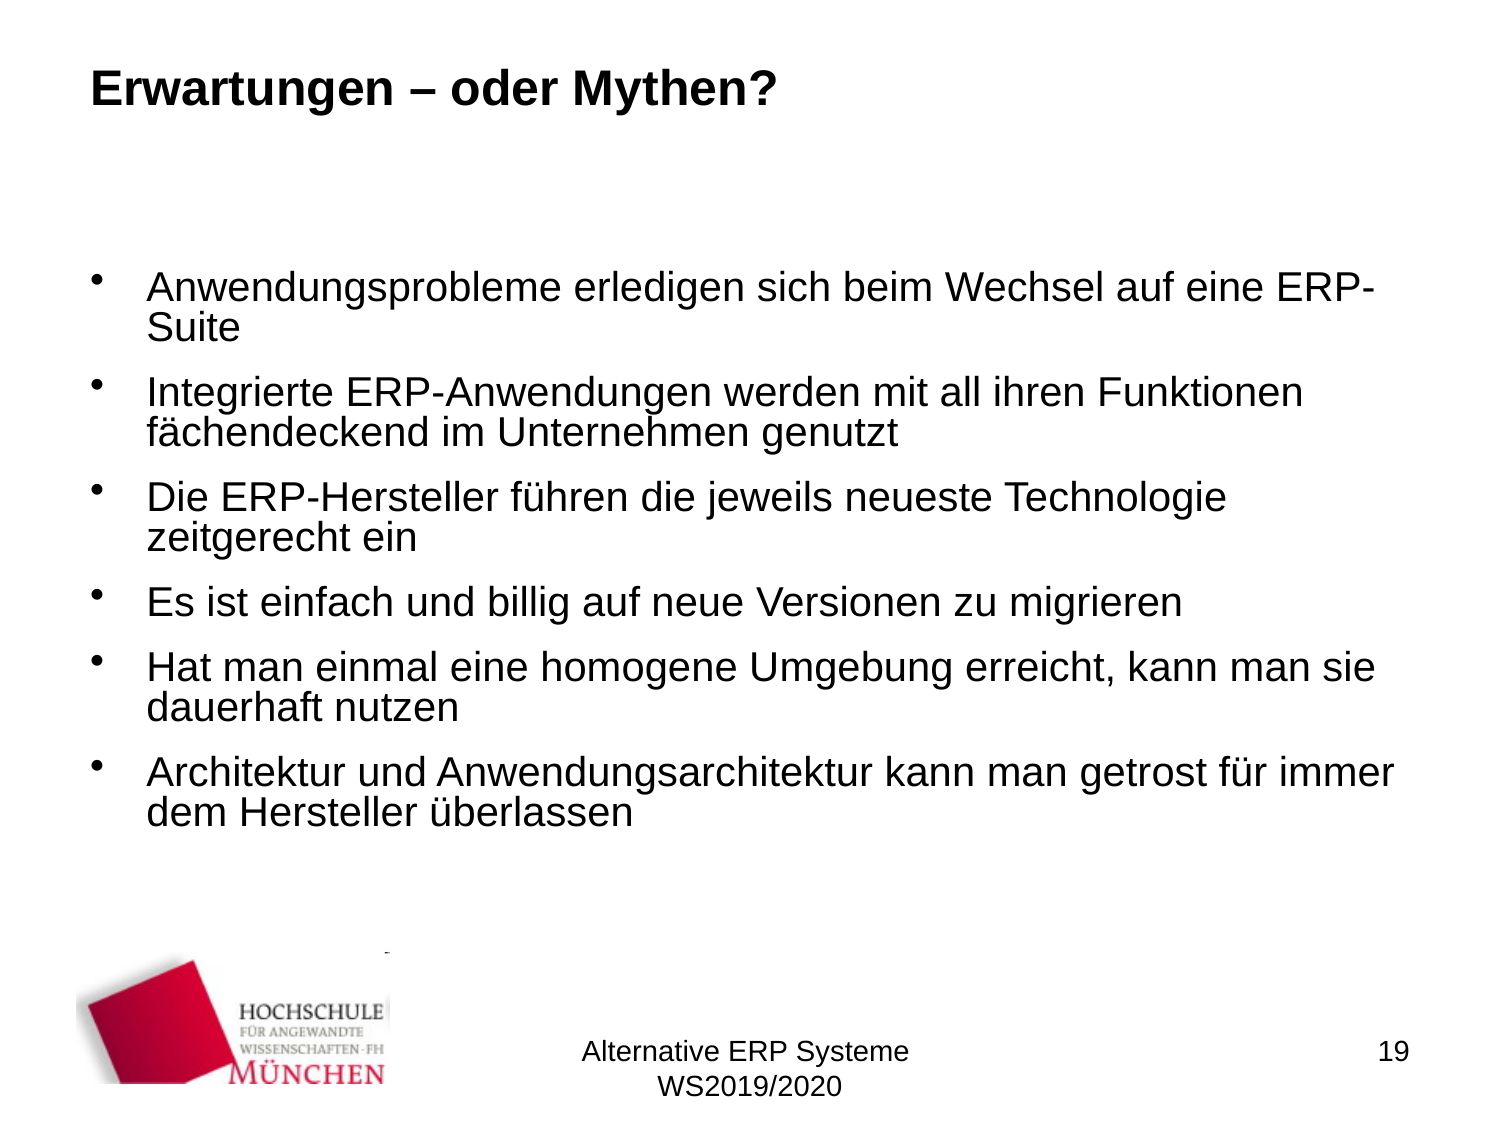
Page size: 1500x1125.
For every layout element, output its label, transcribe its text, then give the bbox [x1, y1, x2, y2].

slide_number 19 [1074, 1024, 1425, 1103]
picture [76, 965, 390, 1084]
list Anwendungsprobleme erledigen sich beim Wechsel auf eine ERP-Suite Integrierte ERP-Anwendungen werden mit all ihren Funktionen fächendeckend im Unternehmen genutzt Die ERP-Hersteller führen die jeweils neueste Technologie zeitgerecht ein Es ist einfach und billig auf neue Versionen zu migrieren Hat man einmal eine homogene Umgebung erreicht, kann man sie dauerhaft nutzen Architektur und Anwendungsarchitektur kann man getrost für immer dem Hersteller überlassen [75, 262, 1425, 965]
title Erwartungen – oder Mythen? [75, 45, 916, 126]
footer Alternative ERP Systeme WS2019/2020 [512, 1024, 988, 1103]
